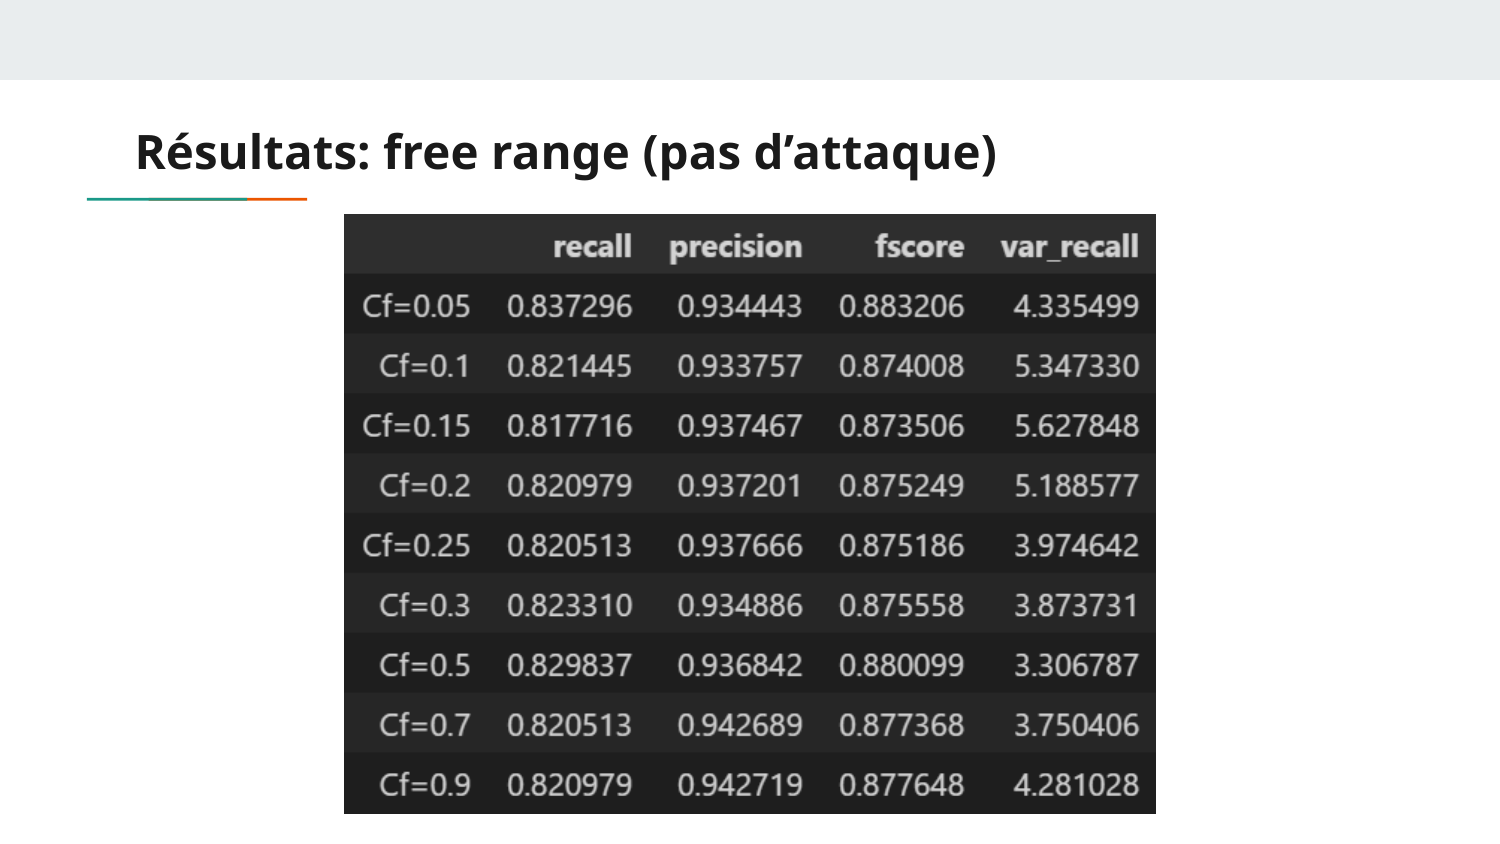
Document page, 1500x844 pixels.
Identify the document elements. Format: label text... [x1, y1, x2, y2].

picture [344, 213, 1156, 814]
title Résultats: free range (pas d’attaque) [119, 107, 1381, 195]
